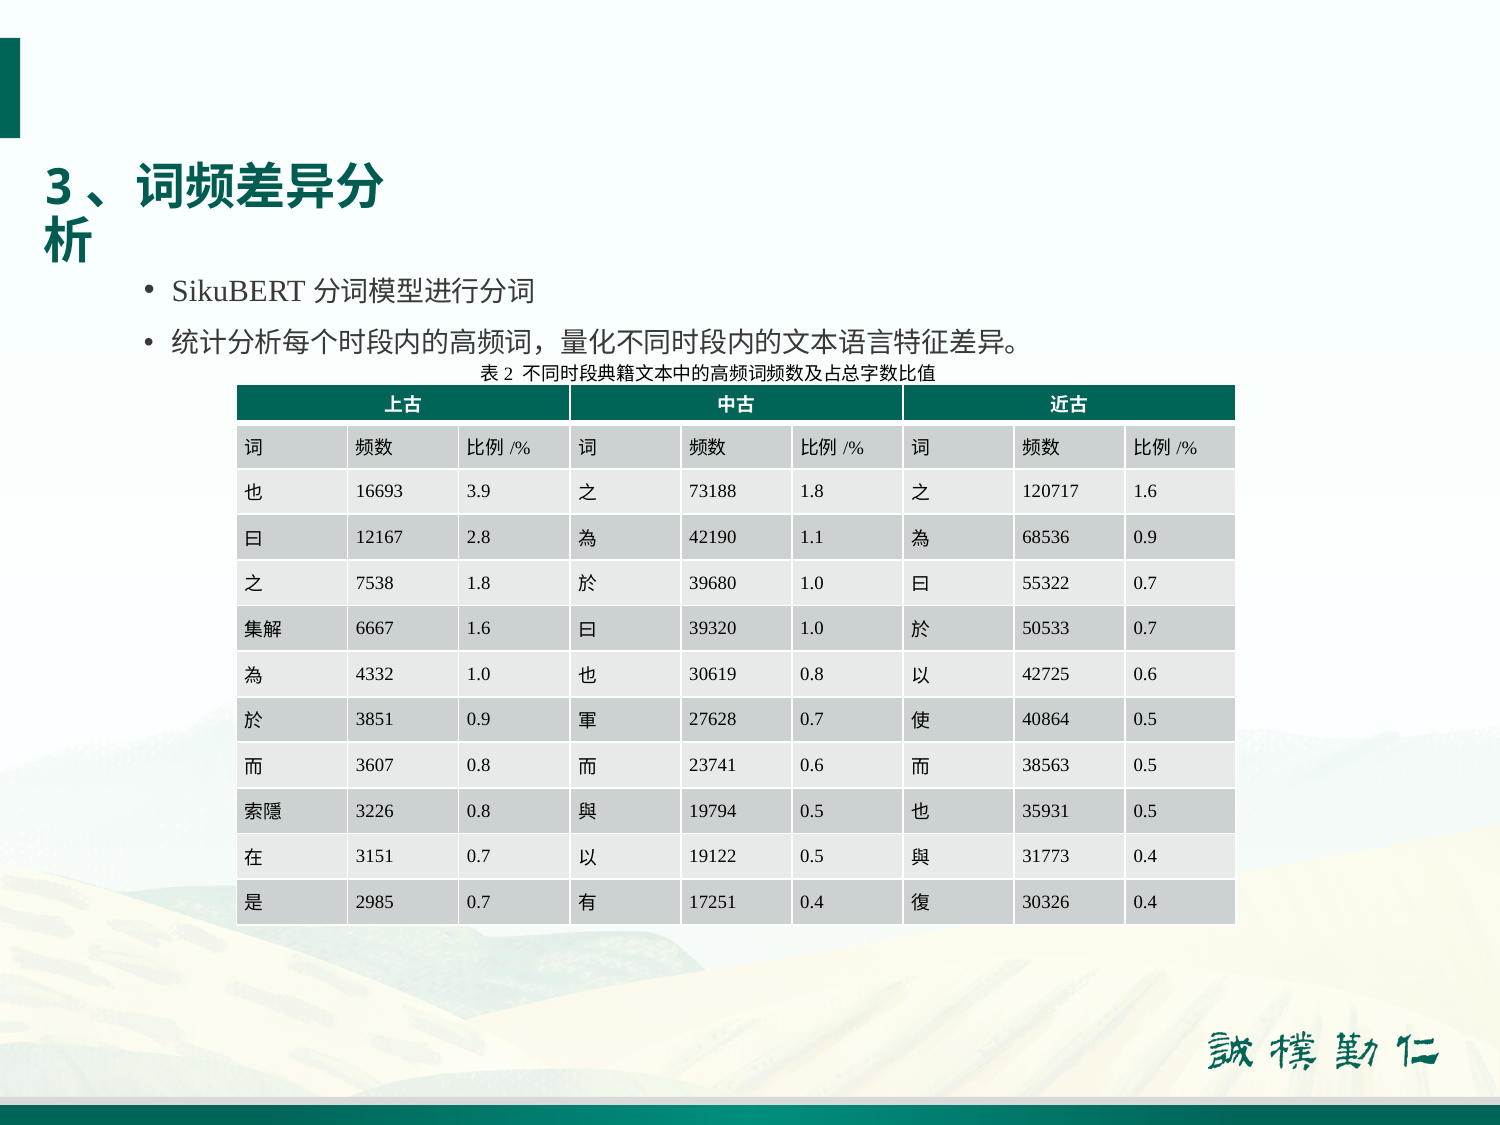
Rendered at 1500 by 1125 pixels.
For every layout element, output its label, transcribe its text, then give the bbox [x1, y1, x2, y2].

table_cell 1.0 [459, 652, 569, 696]
table_cell 3607 [348, 743, 458, 787]
table_cell 1.0 [793, 561, 902, 605]
table_cell 0.5 [1126, 789, 1235, 833]
table_cell 1.8 [459, 561, 569, 605]
table_cell 39680 [682, 561, 791, 605]
table_cell 復 [904, 880, 1013, 924]
text_box 表2 不同时段典籍文本中的高频词频数及占总字数比值 [331, 345, 1085, 392]
table_cell 曰 [237, 515, 347, 559]
table_cell 35931 [1015, 789, 1124, 833]
table_cell 0.8 [459, 789, 569, 833]
table_cell 6667 [348, 606, 458, 650]
table_cell 有 [571, 880, 680, 924]
table_cell 2.8 [459, 515, 569, 559]
table_cell 0.7 [1126, 561, 1235, 605]
table_cell 而 [237, 743, 347, 787]
table_cell 频数 [682, 426, 791, 468]
table_cell 軍 [571, 698, 680, 741]
table_header 中古 [571, 392, 902, 420]
table_cell 比例/% [459, 426, 569, 468]
table_cell 23741 [682, 743, 791, 787]
table_cell 0.6 [793, 743, 902, 787]
table_cell 集解 [237, 606, 347, 650]
table_cell 42725 [1015, 652, 1124, 696]
table_cell 曰 [571, 606, 680, 650]
table_cell 0.4 [1126, 834, 1235, 878]
table_cell 與 [904, 834, 1013, 878]
table_cell 3226 [348, 789, 458, 833]
table_cell 73188 [682, 470, 791, 513]
table_cell 比例/% [1126, 426, 1235, 468]
table_cell 0.5 [1126, 743, 1235, 787]
table_cell 68536 [1015, 515, 1124, 559]
table_cell 0.5 [793, 834, 902, 878]
table_cell 0.7 [459, 834, 569, 878]
table_cell 為 [571, 515, 680, 559]
table_cell 於 [904, 606, 1013, 650]
table_cell 3151 [348, 834, 458, 878]
table_cell 27628 [682, 698, 791, 741]
table_cell 55322 [1015, 561, 1124, 605]
table_cell 频数 [1015, 426, 1124, 468]
table_cell 1.6 [1126, 470, 1235, 513]
table_cell 4332 [348, 652, 458, 696]
table_cell 0.7 [459, 880, 569, 924]
table_header 上古 [237, 385, 569, 420]
table_cell 19794 [682, 789, 791, 833]
table_cell 0.8 [793, 652, 902, 696]
table_cell 1.8 [793, 470, 902, 513]
list SikuBERT分词模型进行分词 统计分析每个时段内的高频词，量化不同时段内的文本语言特征差异。 [73, 251, 1400, 366]
table_cell 2985 [348, 880, 458, 924]
table_cell 與 [571, 789, 680, 833]
table_cell 0.4 [1126, 880, 1235, 924]
table_cell 以 [904, 652, 1013, 696]
table_cell 50533 [1015, 606, 1124, 650]
table_cell 於 [237, 698, 347, 741]
table_cell 為 [904, 515, 1013, 559]
table_cell 1.1 [793, 515, 902, 559]
table_cell 17251 [682, 880, 791, 924]
table_cell 1.6 [459, 606, 569, 650]
table_cell 频数 [348, 426, 458, 468]
table_cell 0.9 [1126, 515, 1235, 559]
table_cell 比例/% [793, 426, 902, 468]
table_cell 3.9 [459, 470, 569, 513]
table_cell 也 [237, 470, 347, 513]
table_cell 是 [237, 880, 347, 924]
table_cell 為 [237, 652, 347, 696]
table_cell 7538 [348, 561, 458, 605]
table_cell 使 [904, 698, 1013, 741]
table_cell 之 [237, 561, 347, 605]
picture [1208, 1017, 1439, 1084]
table_cell 索隱 [237, 789, 347, 833]
table_cell 40864 [1015, 698, 1124, 741]
table_cell 0.6 [1126, 652, 1235, 696]
table_cell 之 [904, 470, 1013, 513]
table_cell 0.9 [459, 698, 569, 741]
table_cell 42190 [682, 515, 791, 559]
table_cell 1.0 [793, 606, 902, 650]
table_cell 词 [904, 426, 1013, 468]
table_cell 120717 [1015, 470, 1124, 513]
table_cell 也 [904, 789, 1013, 833]
table_cell 30326 [1015, 880, 1124, 924]
table_cell 16693 [348, 470, 458, 513]
table_cell 而 [904, 743, 1013, 787]
table_cell 31773 [1015, 834, 1124, 878]
table_cell 39320 [682, 606, 791, 650]
table_cell 0.4 [793, 880, 902, 924]
table_cell 0.5 [1126, 698, 1235, 741]
table_cell 0.7 [793, 698, 902, 741]
table_cell 19122 [682, 834, 791, 878]
table_cell 而 [571, 743, 680, 787]
table_cell 3851 [348, 698, 458, 741]
table_cell 曰 [904, 561, 1013, 605]
table_cell 12167 [348, 515, 458, 559]
table_cell 在 [237, 834, 347, 878]
table_cell 38563 [1015, 743, 1124, 787]
table_cell 0.7 [1126, 606, 1235, 650]
table_cell 词 [571, 426, 680, 468]
table_cell 也 [571, 652, 680, 696]
table_cell 之 [571, 470, 680, 513]
table_cell 0.5 [793, 789, 902, 833]
title 3、词频差异分析 [28, 180, 440, 251]
table_cell 词 [237, 426, 347, 468]
table_header 近古 [904, 385, 1235, 420]
table_cell 30619 [682, 652, 791, 696]
table_cell 以 [571, 834, 680, 878]
table_cell 0.8 [459, 743, 569, 787]
table_cell 於 [571, 561, 680, 605]
